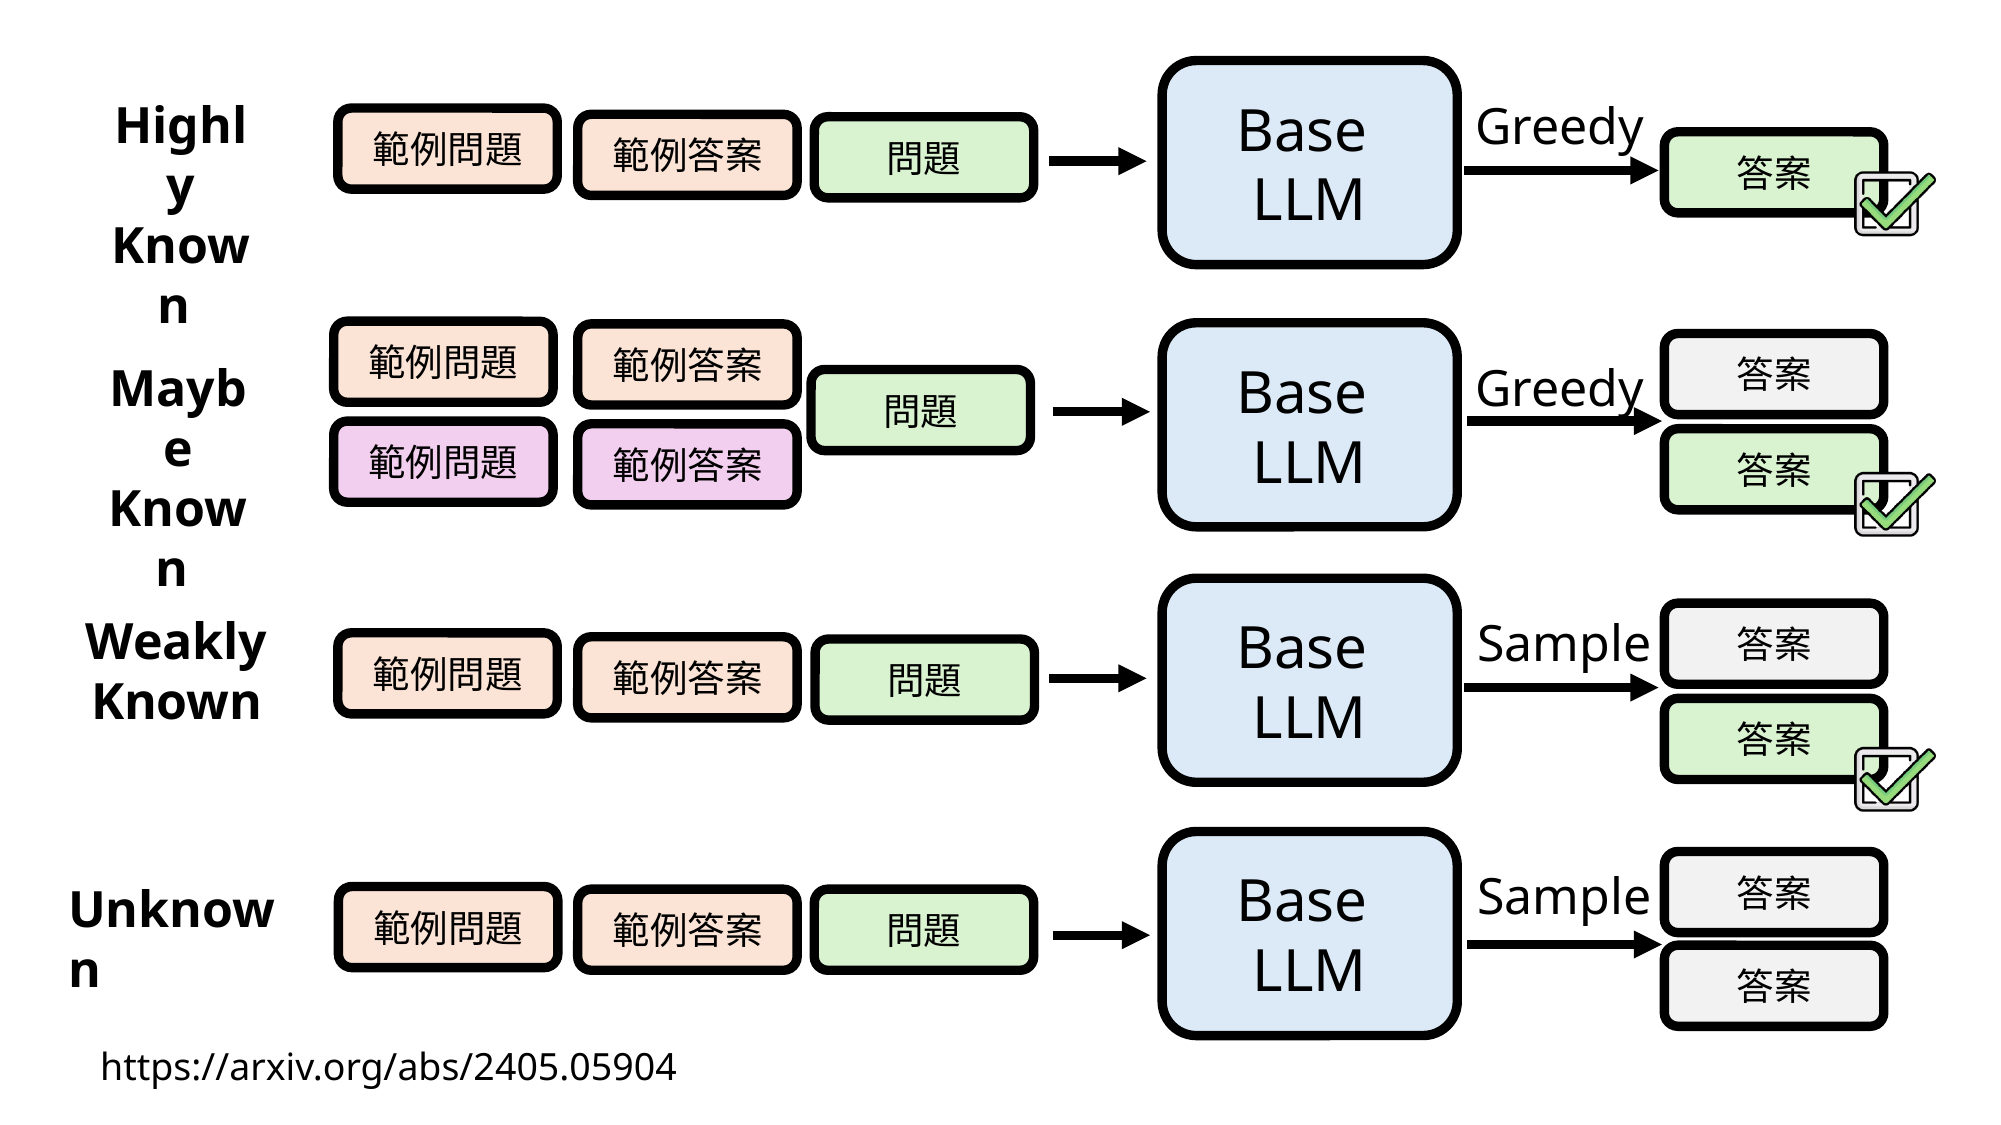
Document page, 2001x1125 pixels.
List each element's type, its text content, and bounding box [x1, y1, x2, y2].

text_box 答案 [1662, 943, 1886, 1028]
text_box 問題 [812, 115, 1036, 200]
text_box Unknown [53, 869, 313, 1005]
text_box https://arxiv.org/abs/2405.05904 [85, 1035, 1085, 1096]
text_box 問題 [809, 367, 1033, 453]
text_box 問題 [812, 887, 1036, 972]
text_box Greedy [1449, 349, 1670, 425]
text_box 範例問題 [332, 319, 555, 404]
text_box Maybe Known [82, 349, 274, 601]
text_box 答案 [1665, 601, 1886, 686]
text_box 範例答案 [576, 635, 799, 720]
picture [1853, 737, 1937, 821]
text_box Weakly Known [70, 601, 283, 737]
text_box 範例答案 [576, 422, 799, 507]
text_box 範例問題 [336, 631, 559, 716]
text_box Greedy [1449, 86, 1670, 162]
text_box 問題 [813, 637, 1037, 722]
text_box 範例答案 [576, 112, 799, 197]
text_box 答案 [1662, 331, 1886, 417]
text_box 範例問題 [332, 419, 555, 504]
text_box Highly Known [85, 85, 276, 341]
text_box 答案 [1662, 427, 1886, 512]
text_box Sample [1454, 857, 1675, 933]
text_box Sample [1454, 604, 1675, 679]
text_box Base LLM [1160, 58, 1459, 267]
picture [1853, 462, 1937, 546]
text_box Base LLM [1160, 321, 1459, 529]
picture [1853, 162, 1937, 245]
text_box Base LLM [1160, 576, 1459, 784]
text_box Base LLM [1160, 829, 1459, 1038]
text_box 答案 [1662, 696, 1886, 782]
text_box 範例問題 [336, 884, 560, 970]
text_box 範例答案 [576, 322, 799, 407]
text_box 範例問題 [336, 106, 559, 191]
text_box 範例答案 [576, 887, 799, 972]
text_box 答案 [1665, 849, 1886, 935]
text_box 答案 [1662, 130, 1886, 215]
